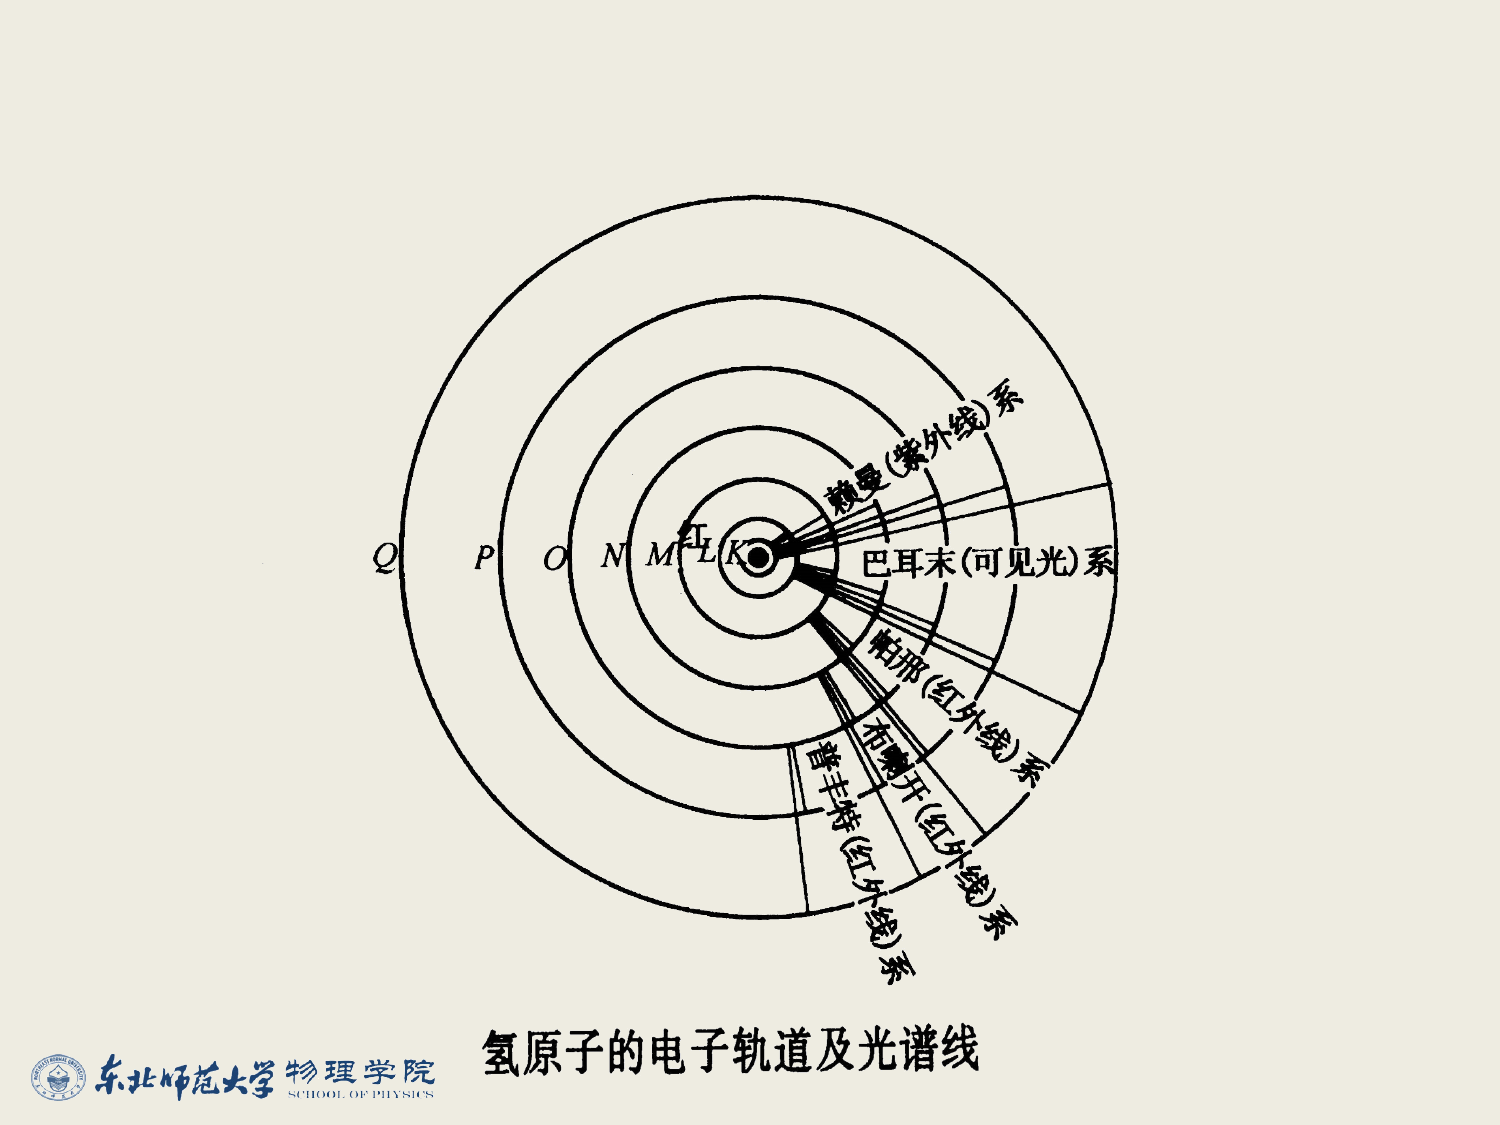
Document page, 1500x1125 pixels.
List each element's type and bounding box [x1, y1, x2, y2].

picture [20, 182, 1271, 1125]
